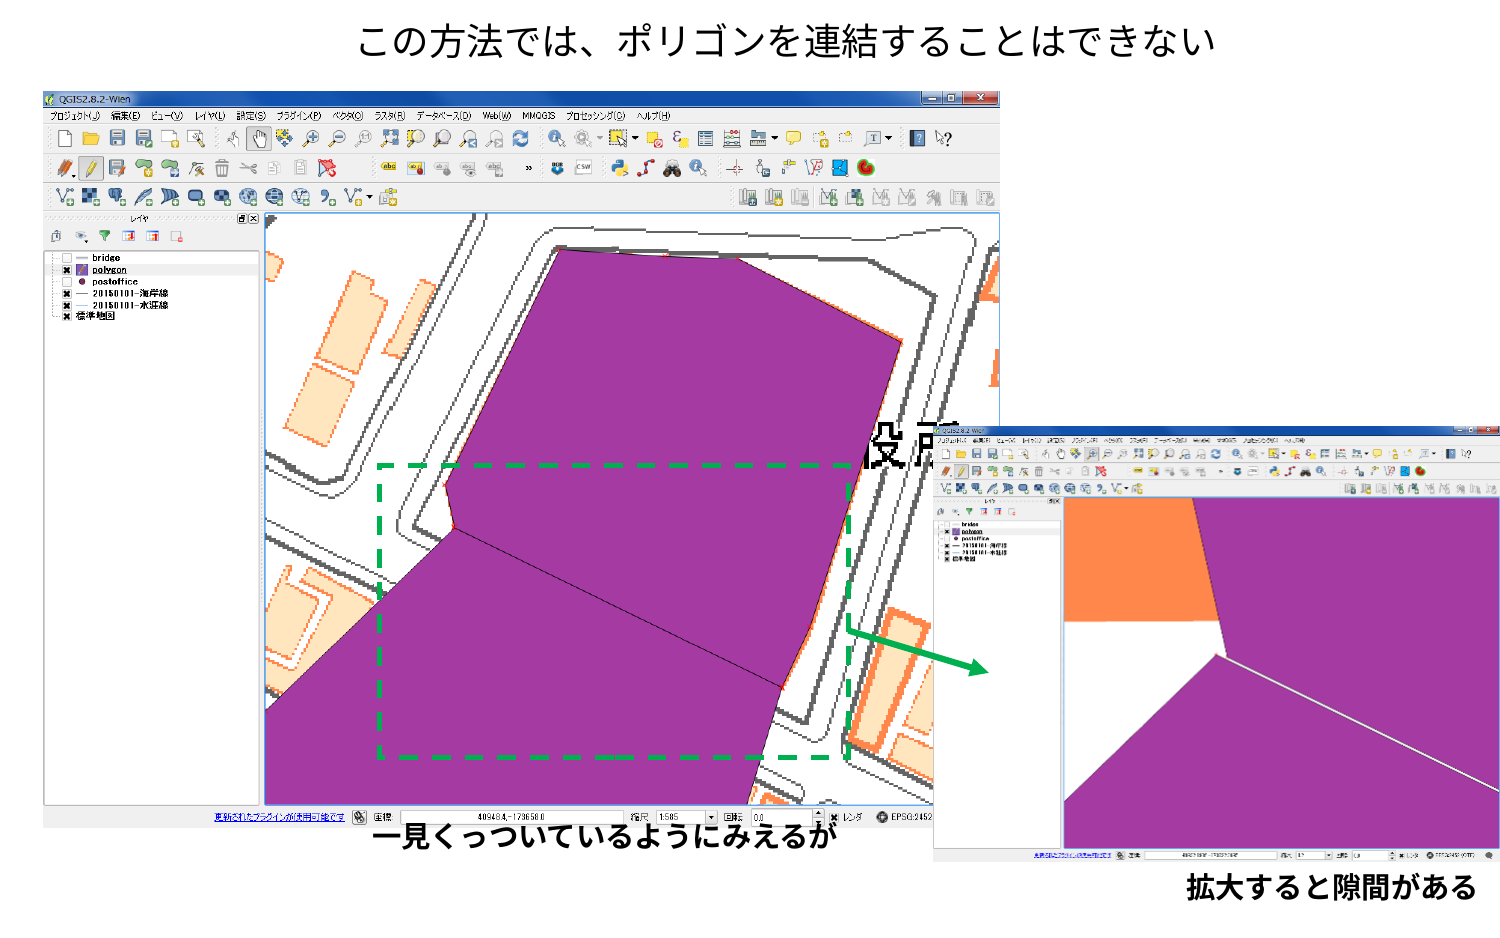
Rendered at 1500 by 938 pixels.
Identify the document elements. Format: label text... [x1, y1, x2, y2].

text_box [848, 630, 989, 673]
text_box 拡大すると隙間がある [1171, 862, 1494, 912]
text_box 一見くっついているようにみえるが [357, 828, 854, 862]
text_box この方法では、ポリゴンを連結することはできない [339, 10, 1232, 71]
picture [43, 91, 1500, 862]
